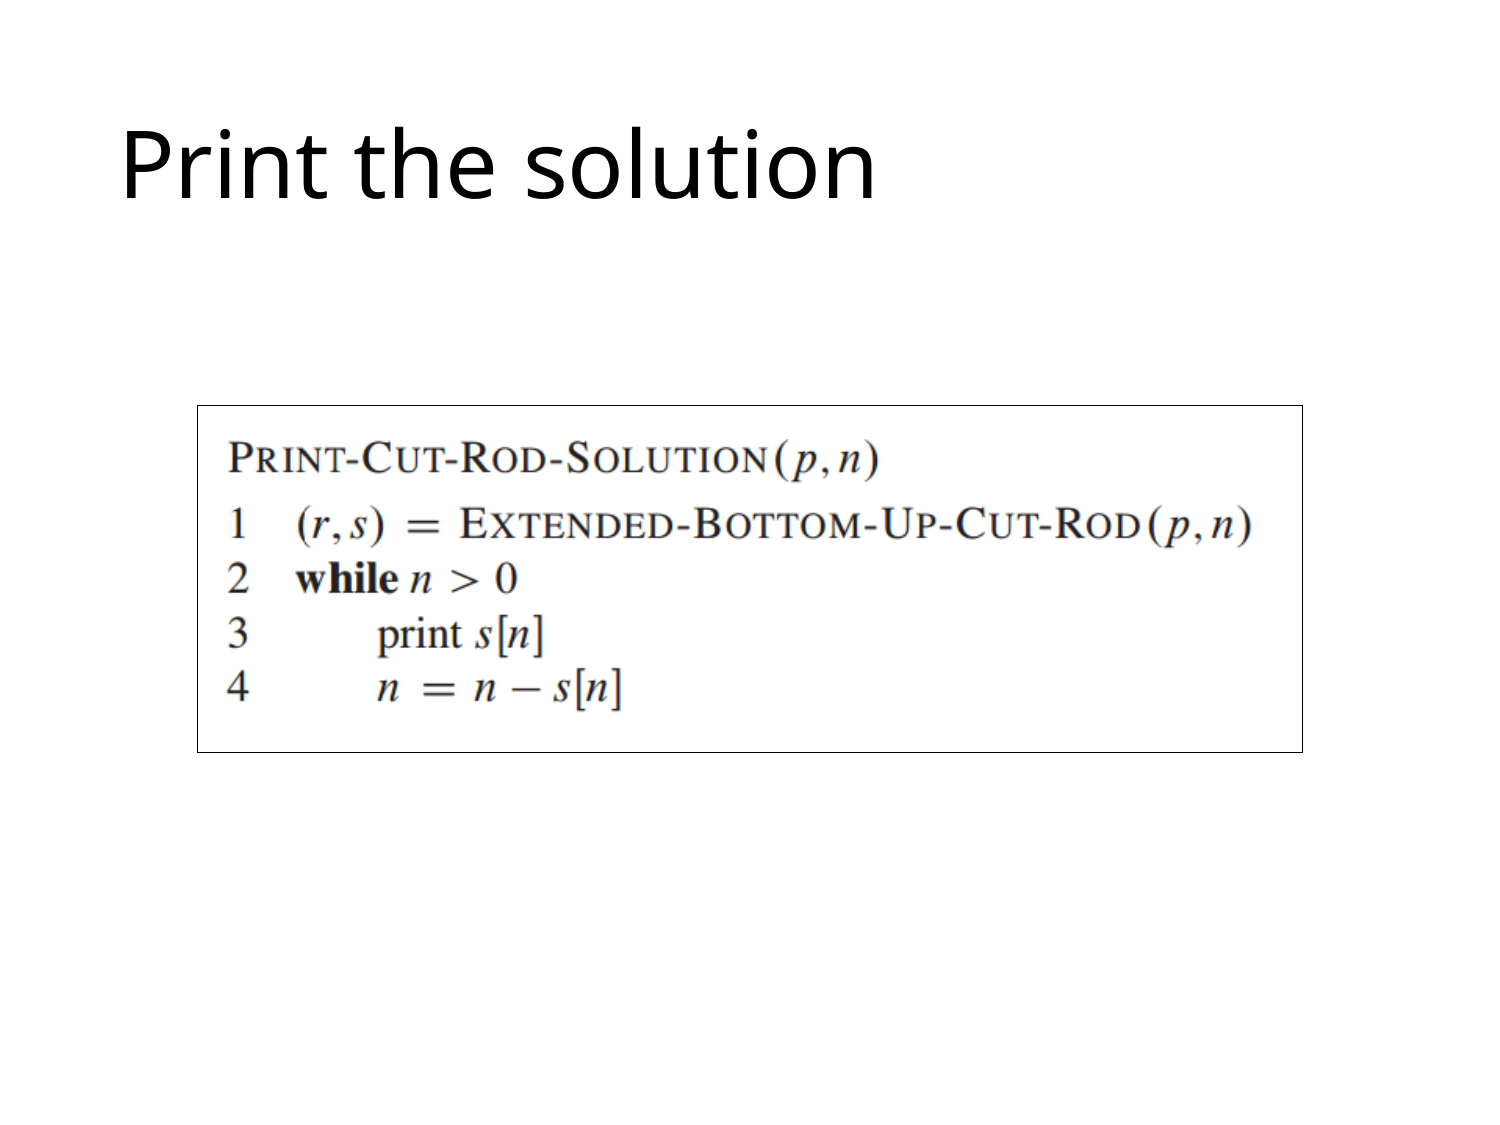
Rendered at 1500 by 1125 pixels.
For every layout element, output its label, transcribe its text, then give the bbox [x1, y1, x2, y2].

title Print the solution [103, 59, 1397, 278]
picture [197, 405, 1303, 753]
